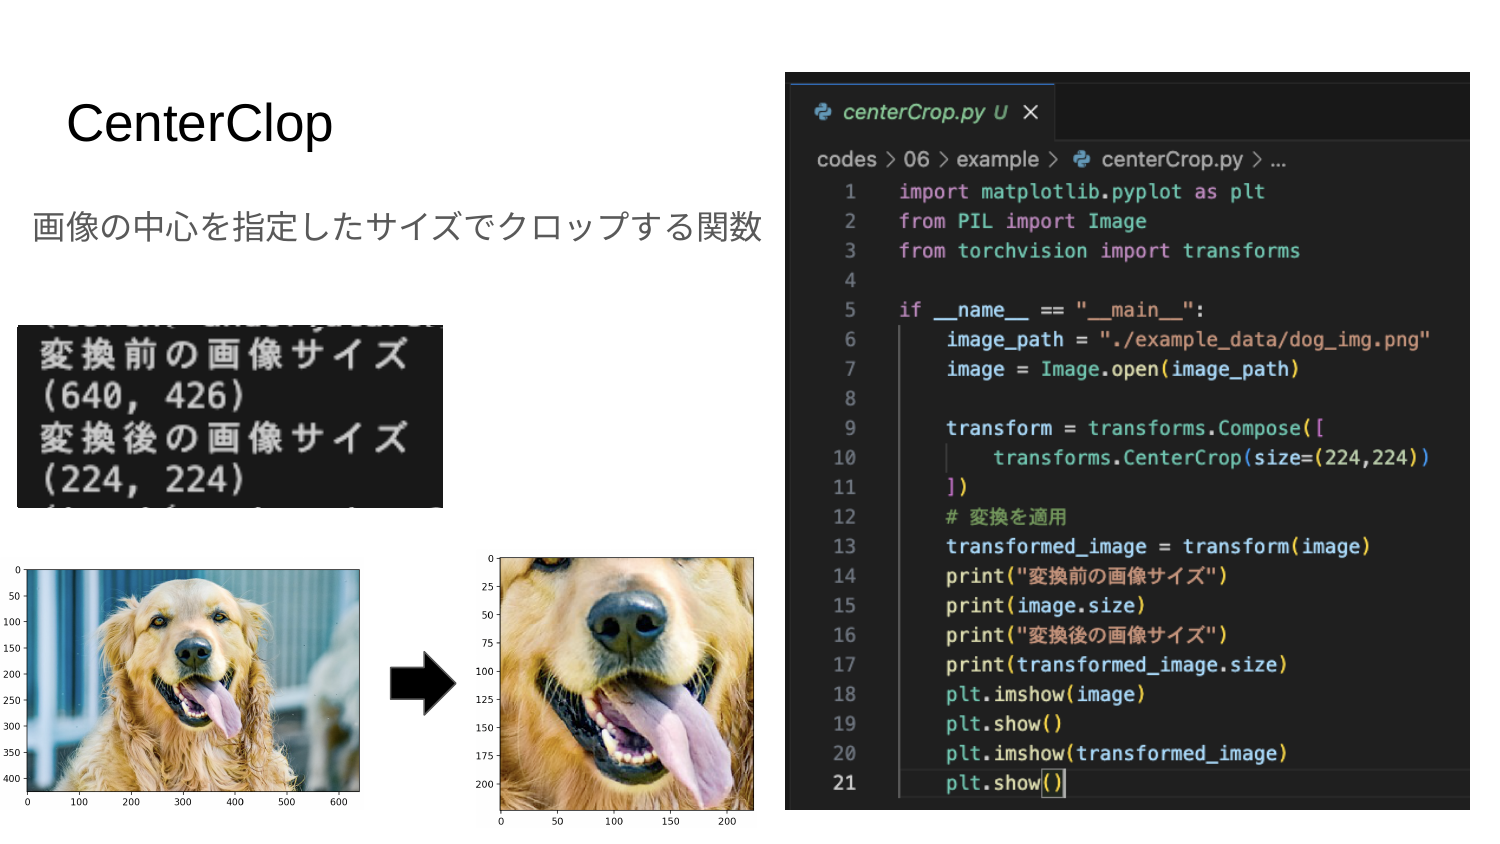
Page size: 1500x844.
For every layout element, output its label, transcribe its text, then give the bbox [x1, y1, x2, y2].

picture [476, 548, 757, 828]
picture [784, 72, 1471, 810]
text_box [390, 651, 456, 715]
list 画像の中心を指定したサイズでクロップする関数 [18, 189, 779, 315]
title CenterClop [51, 72, 783, 167]
picture [16, 325, 443, 508]
picture [0, 557, 364, 810]
